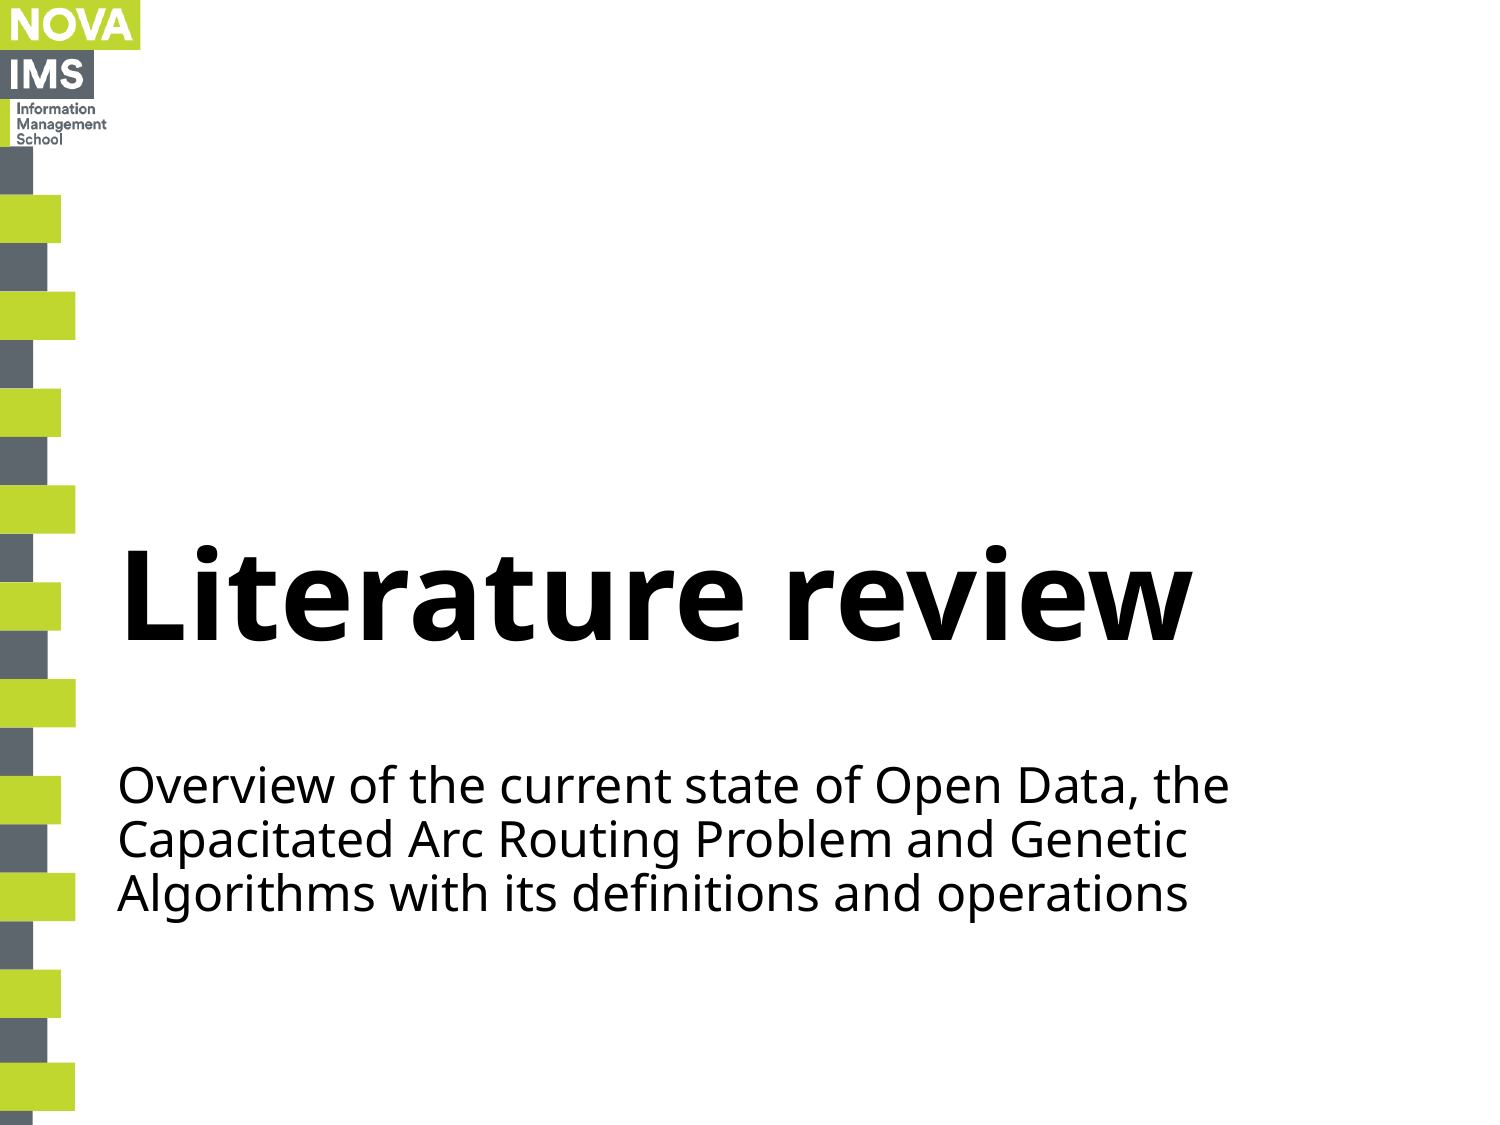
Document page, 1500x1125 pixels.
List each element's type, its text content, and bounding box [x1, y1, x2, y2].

title Literature review [102, 207, 1397, 676]
list Overview of the current state of Open Data, the Capacitated Arc Routing Problem and Genetic Algorithms with its definitions and operations [102, 752, 1397, 999]
